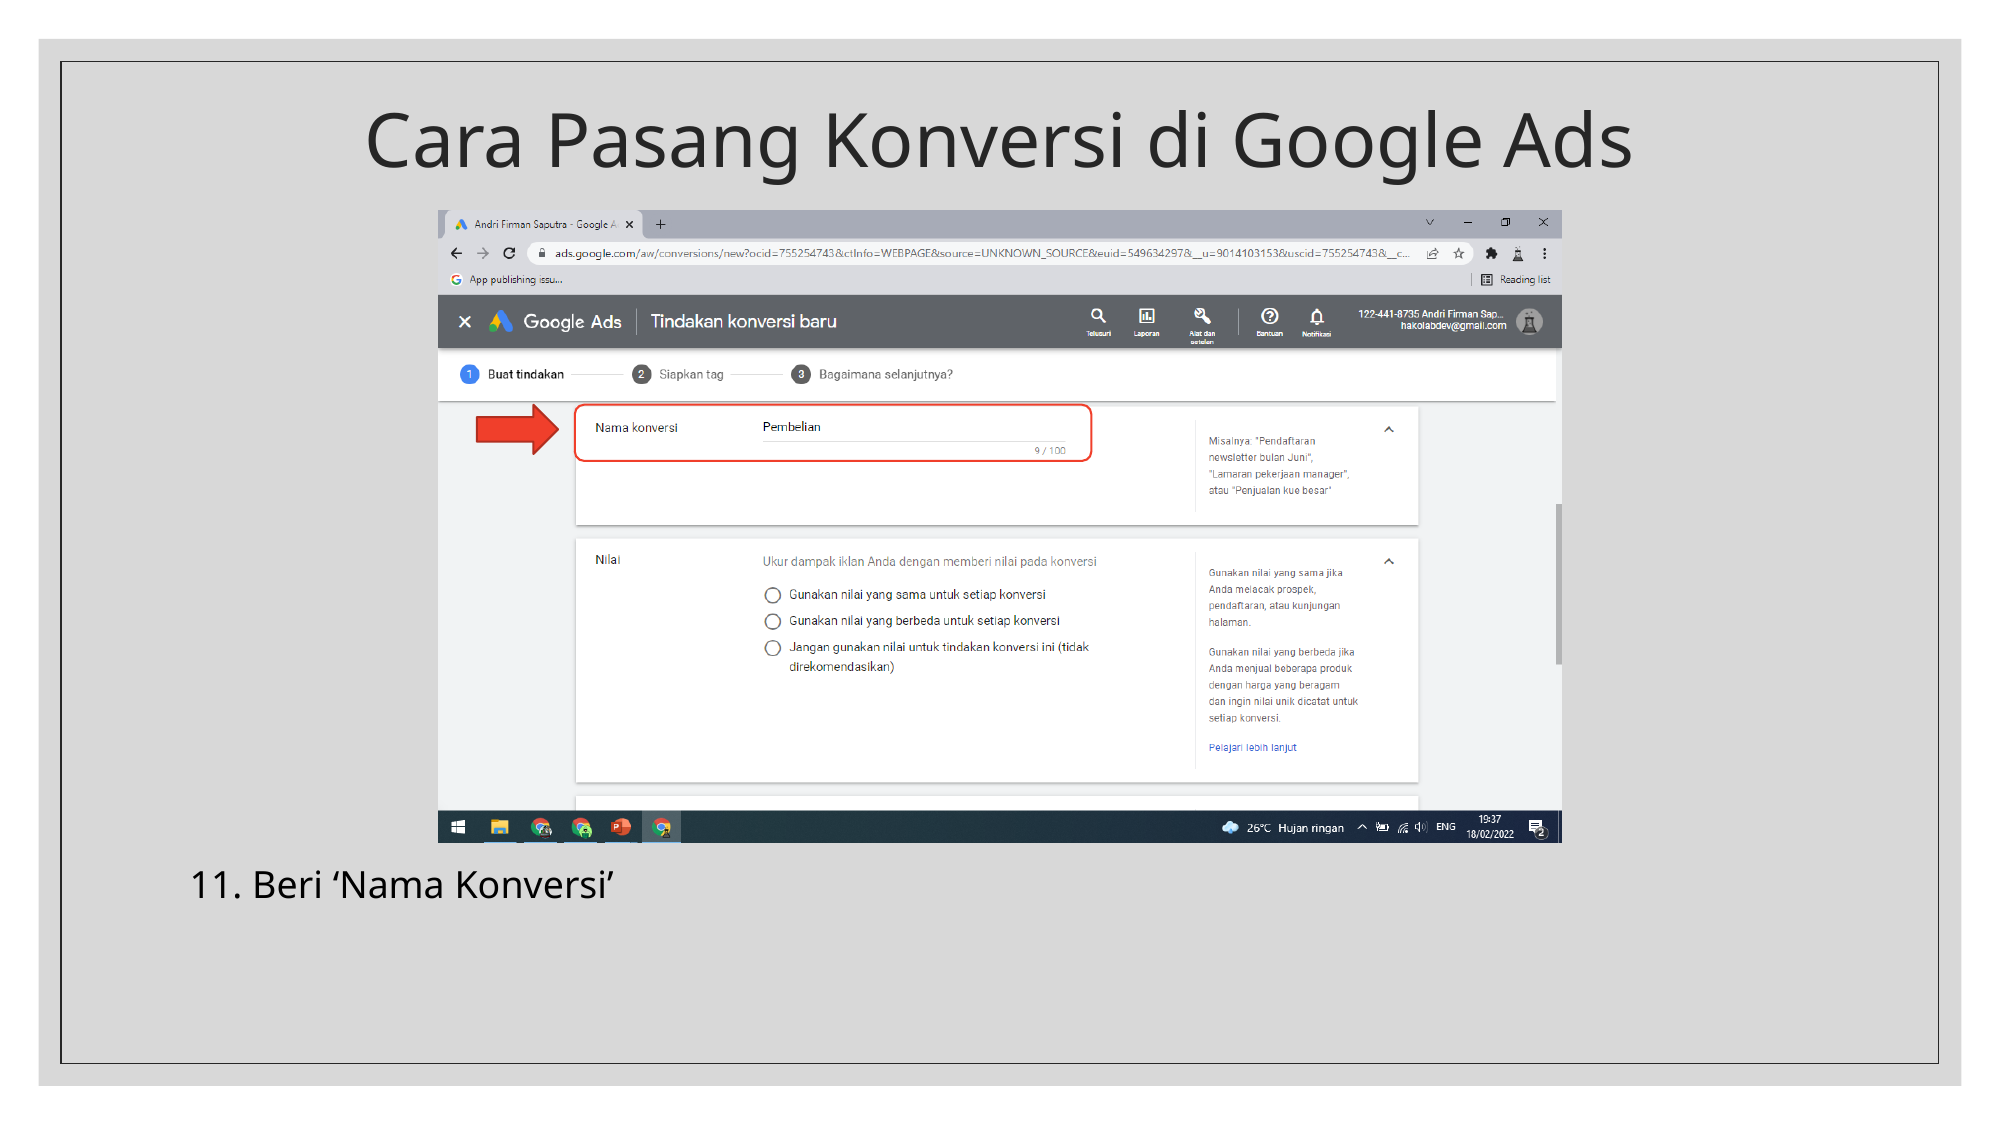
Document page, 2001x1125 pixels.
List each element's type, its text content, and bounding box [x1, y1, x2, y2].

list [438, 210, 1562, 843]
title Cara Pasang Konversi di Google Ads [174, 75, 1825, 211]
text_box 11. Beri ‘Nama Konversi’ [174, 853, 1825, 913]
